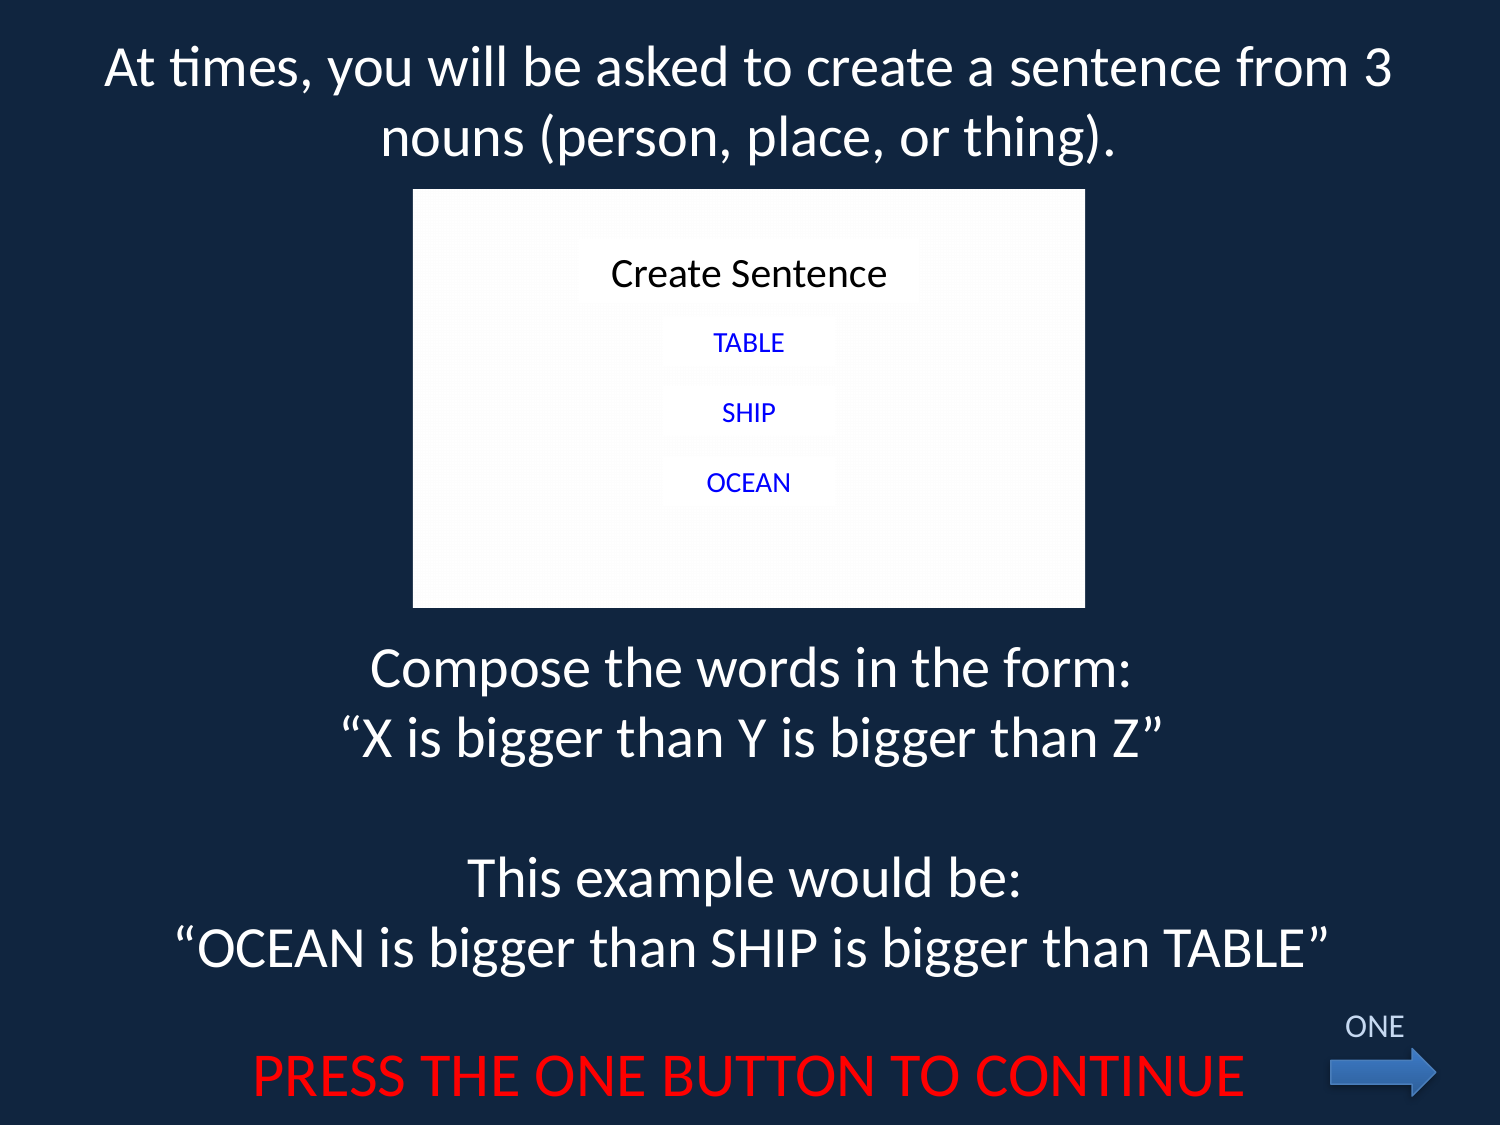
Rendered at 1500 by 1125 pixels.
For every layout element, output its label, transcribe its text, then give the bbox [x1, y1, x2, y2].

text_box PRESS THE ONE BUTTON TO CONTINUE [0, 1017, 1249, 1125]
text_box ONE [1249, 996, 1500, 1125]
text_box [412, 188, 1086, 608]
text_box At times, you will be asked to create a sentence from 3 nouns (person, place, or thing). [88, 20, 1410, 269]
list Compose the words in the form: “X is bigger than Y is bigger than Z” This example would be: “OCEAN is bigger than SHIP is bigger than TABLE” [3, 621, 1500, 1017]
